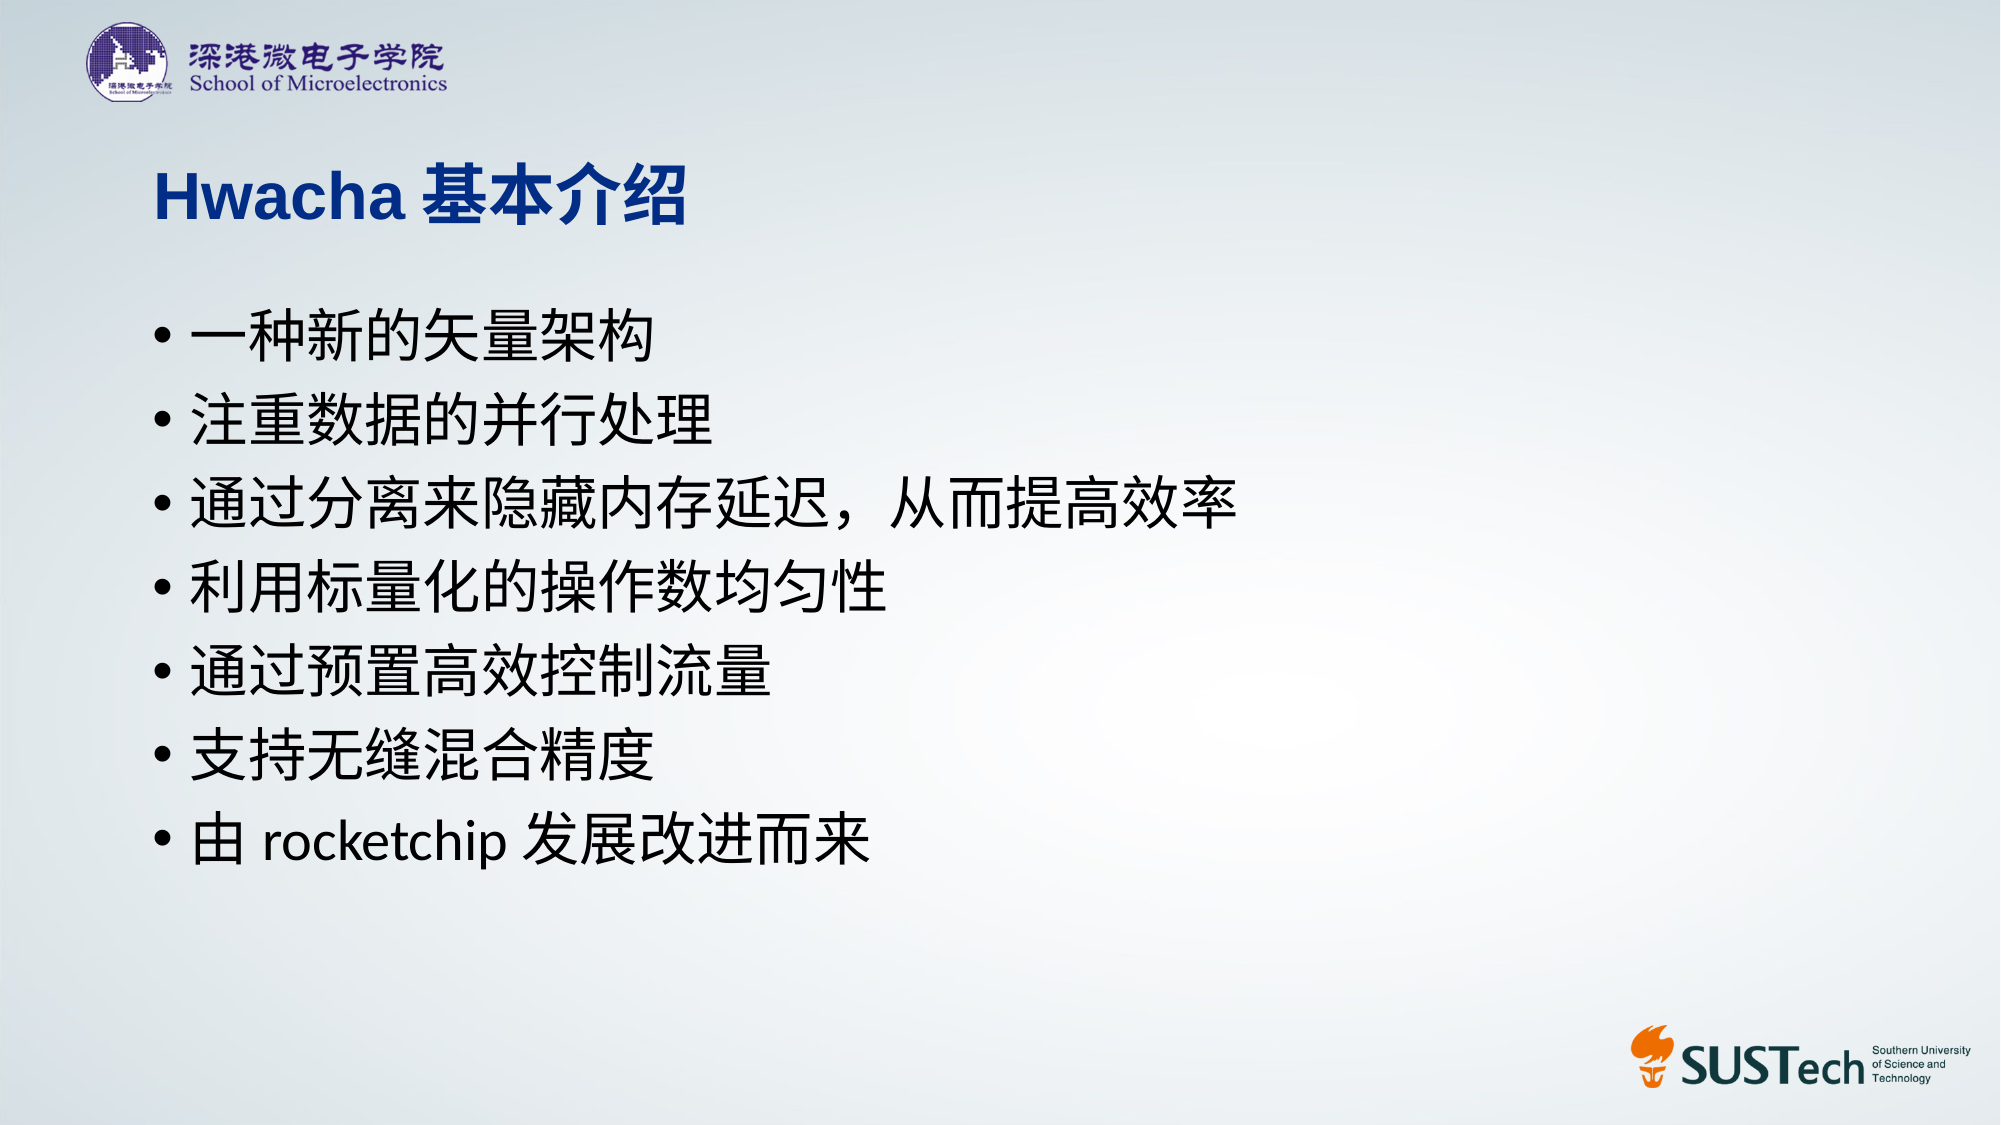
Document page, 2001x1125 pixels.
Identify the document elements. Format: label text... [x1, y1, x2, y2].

picture [0, 0, 2001, 1125]
list 一种新的矢量架构 注重数据的并行处理 通过分离来隐藏内存延迟，从而提高效率 利用标量化的操作数均匀性 通过预置高效控制流量 支持无缝混合精度 由rocketchip发展改进而来 [137, 299, 1863, 1014]
text_box Hwacha基本介绍 [139, 145, 704, 299]
